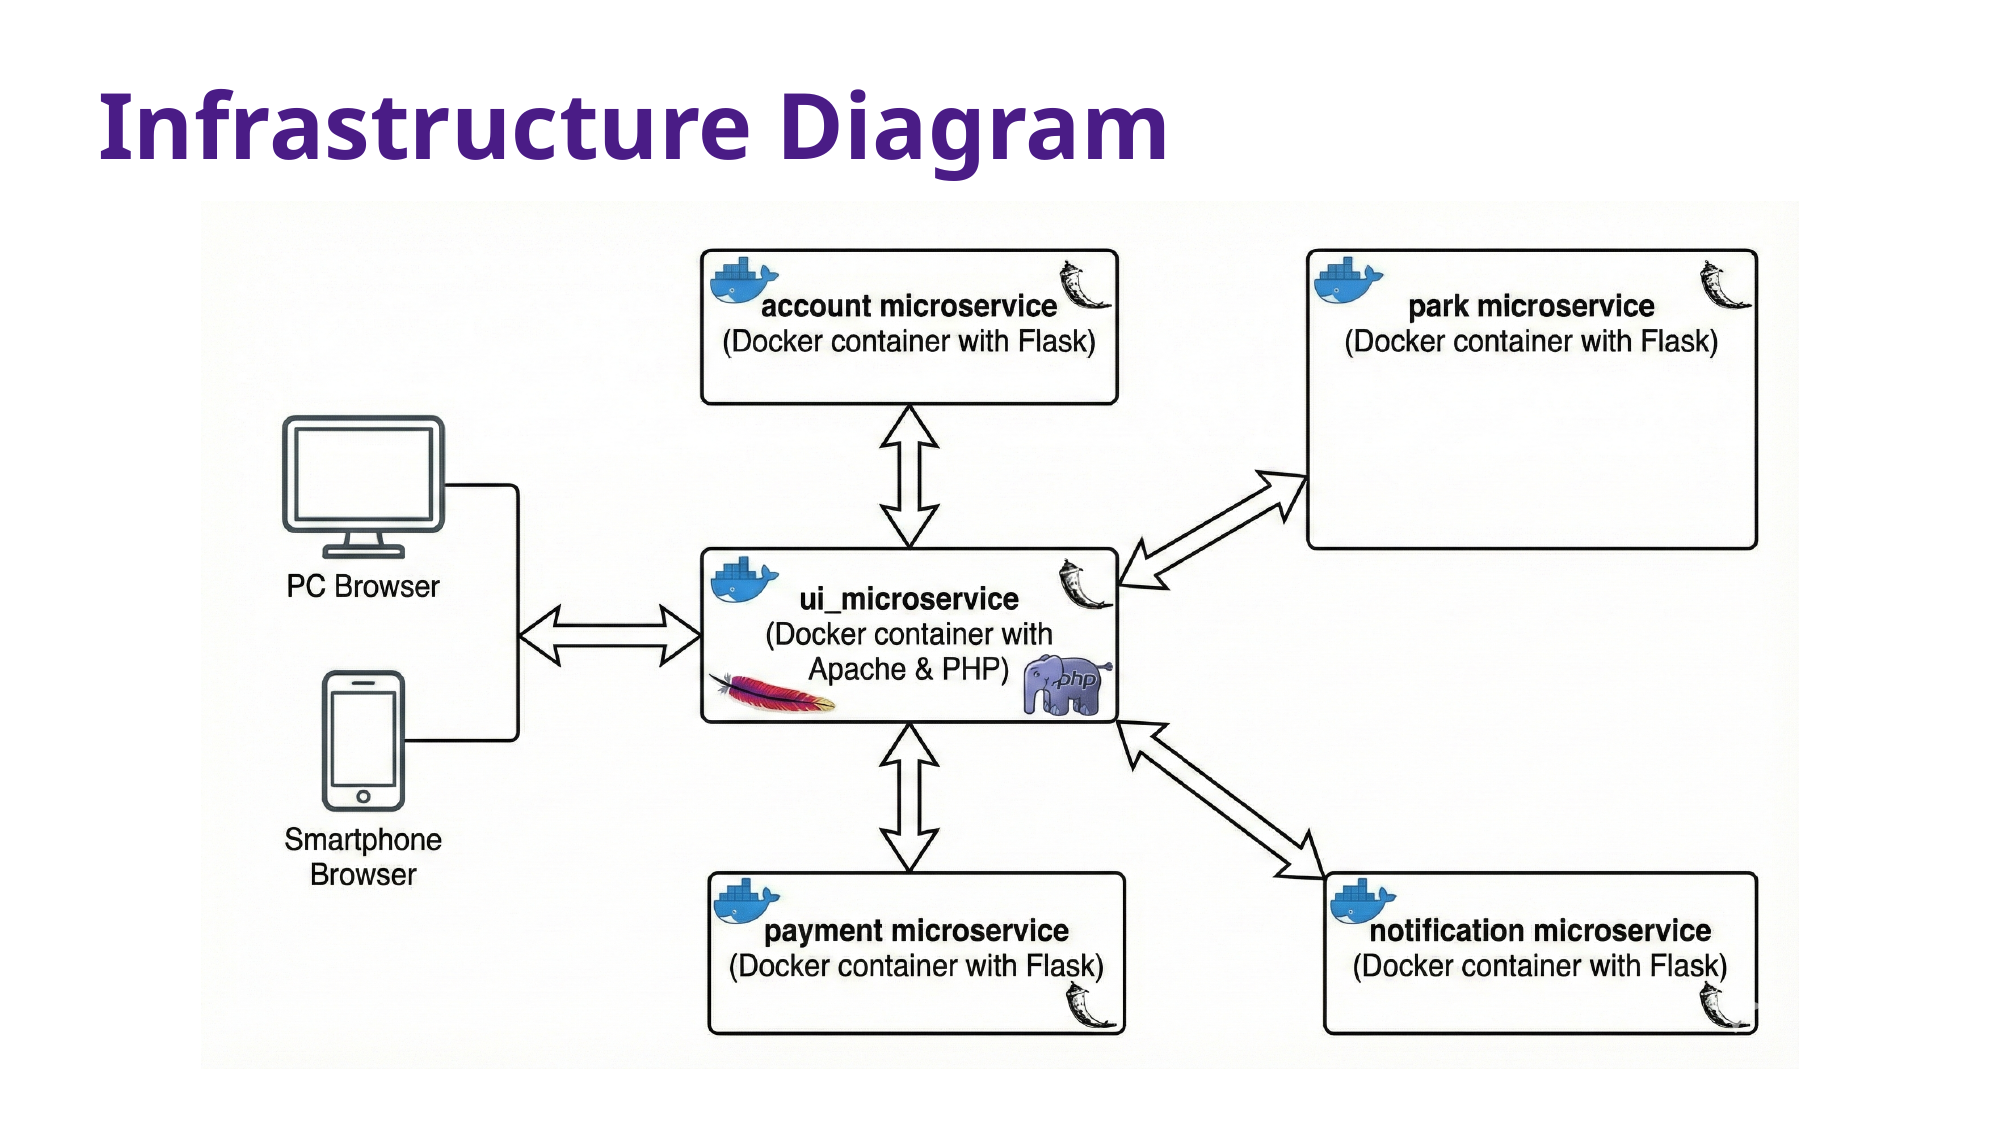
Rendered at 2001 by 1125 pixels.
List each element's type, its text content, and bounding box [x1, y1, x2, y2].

picture [200, 200, 1799, 1070]
text_box Infrastructure Diagram [83, 60, 1427, 296]
